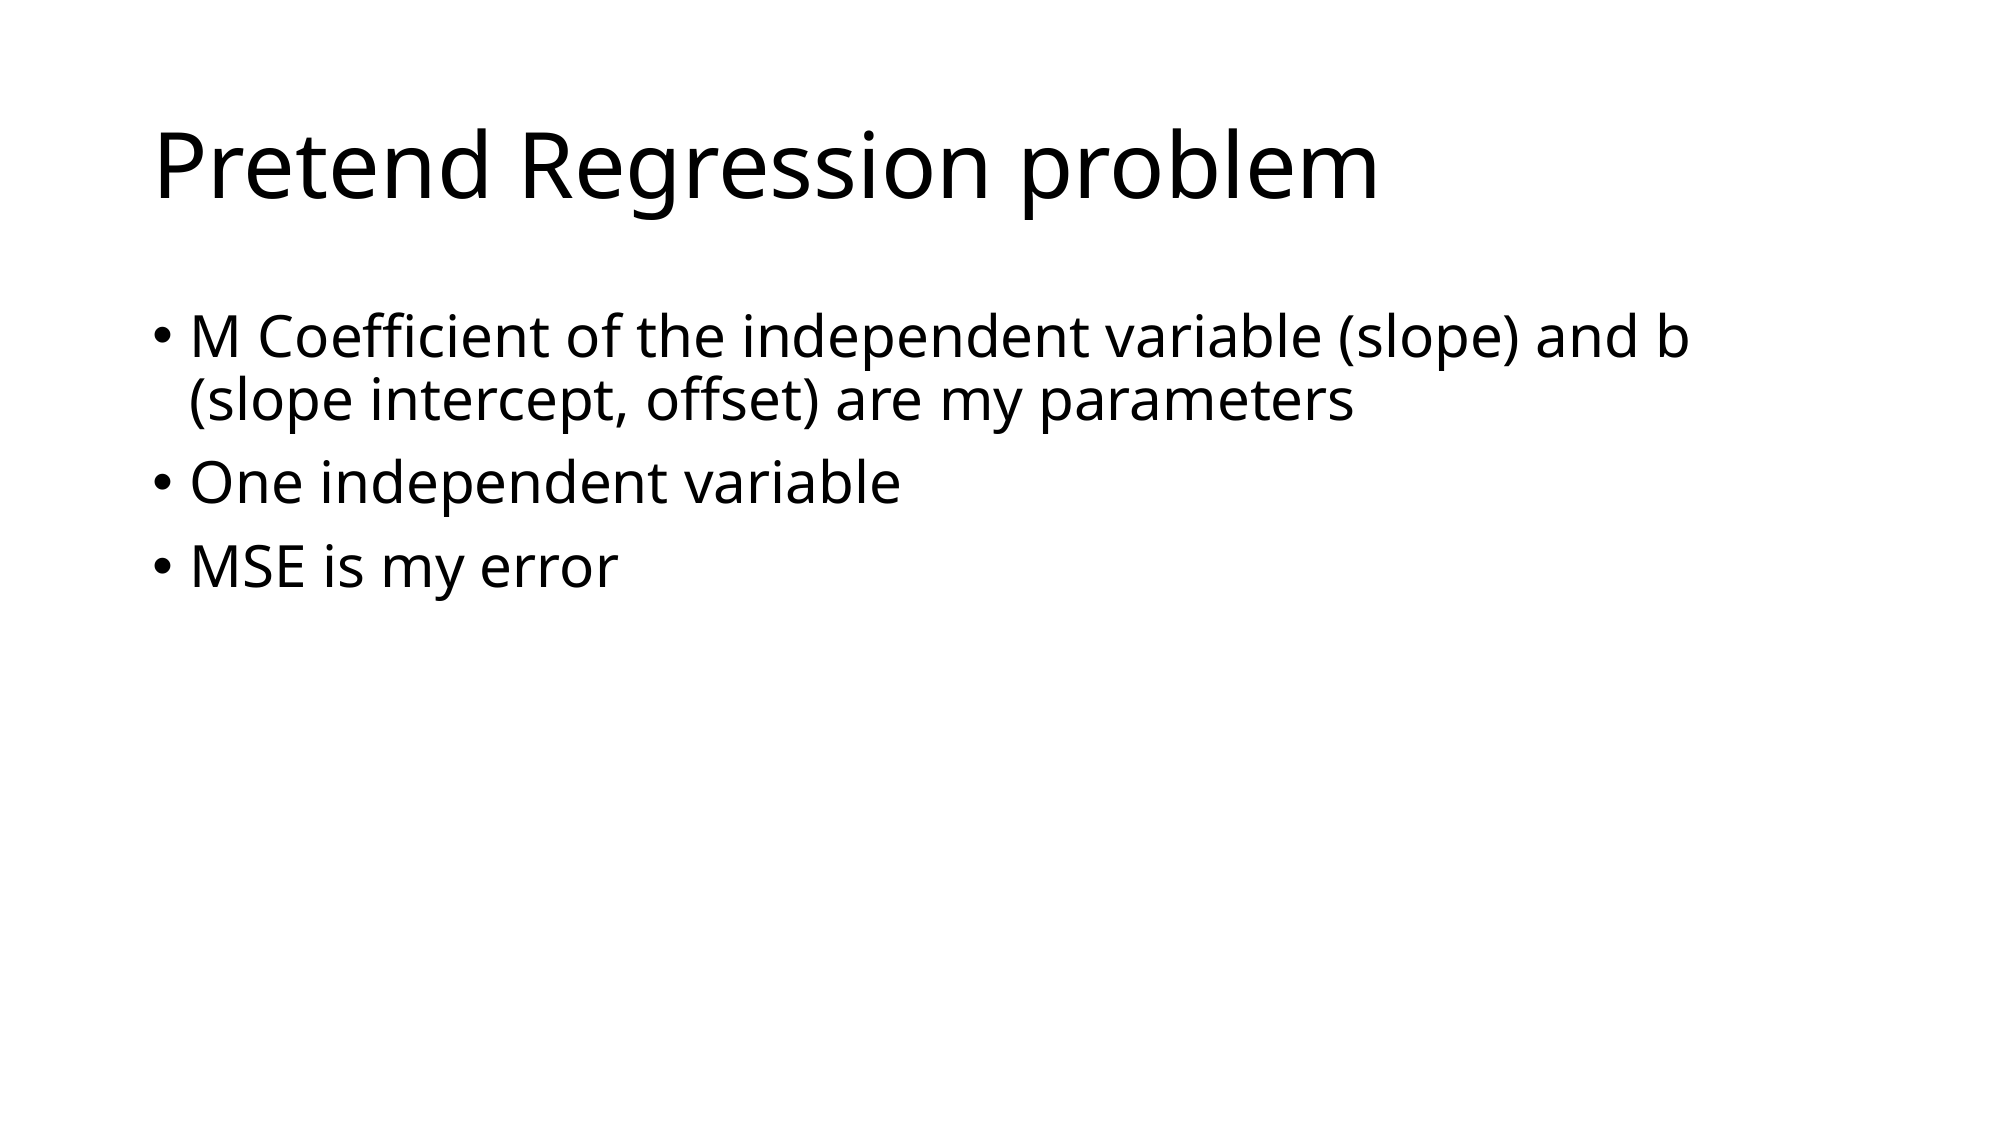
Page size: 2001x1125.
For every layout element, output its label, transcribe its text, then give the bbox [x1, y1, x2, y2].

list M Coefficient of the independent variable (slope) and b (slope intercept, offset) are my parameters One independent variable MSE is my error [137, 299, 1863, 1014]
title Pretend Regression problem [137, 59, 1863, 278]
